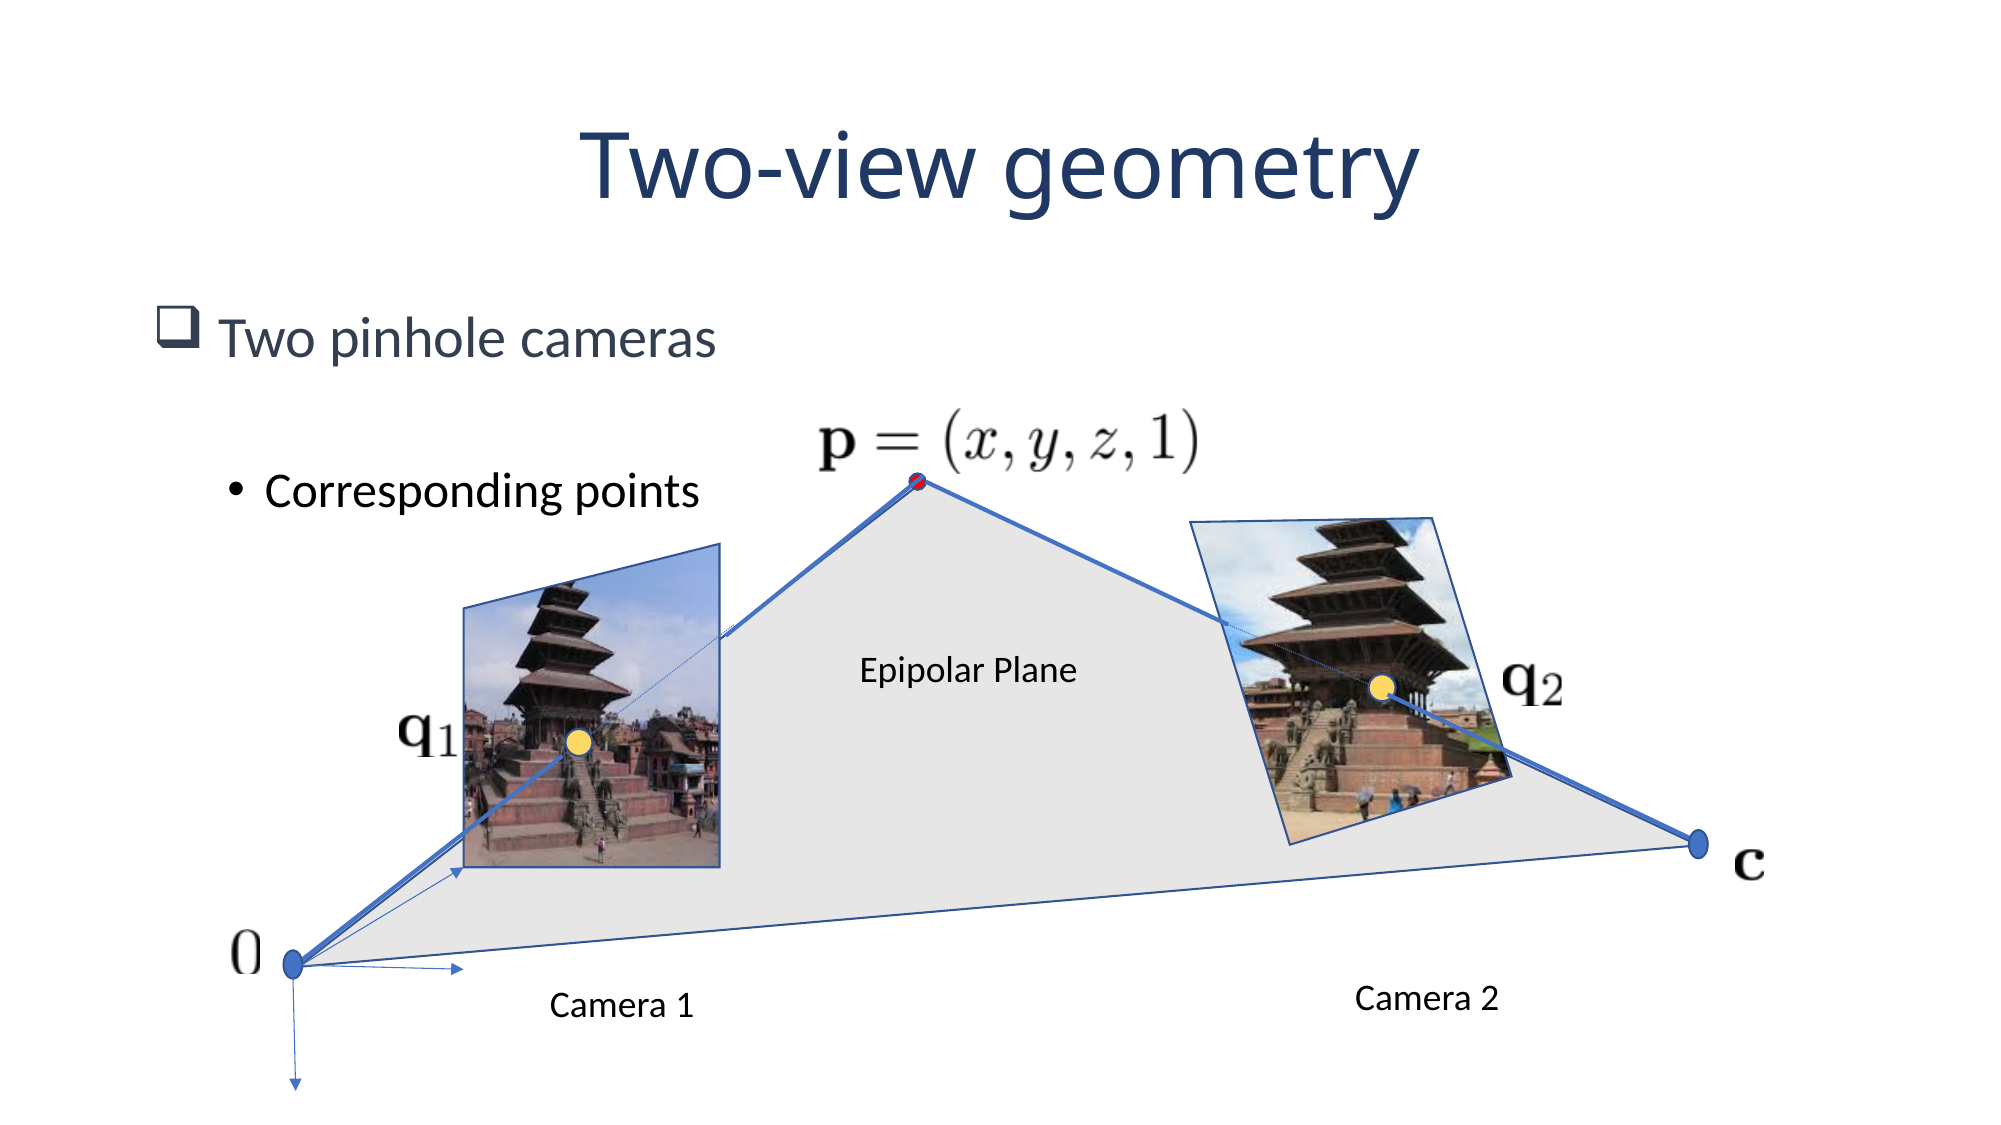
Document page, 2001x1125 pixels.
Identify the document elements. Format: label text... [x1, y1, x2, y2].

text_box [725, 475, 924, 636]
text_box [562, 624, 734, 756]
list Two pinhole cameras Corresponding points [137, 299, 1863, 1014]
text_box [1687, 829, 1709, 860]
text_box [1220, 625, 1228, 648]
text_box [284, 755, 563, 974]
text_box Camera 1 [535, 973, 710, 1033]
picture [399, 714, 458, 757]
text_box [292, 975, 296, 1091]
picture [230, 929, 260, 974]
text_box [563, 756, 721, 869]
text_box [284, 974, 301, 980]
text_box [462, 542, 721, 755]
text_box Epipolar Plane [844, 637, 1093, 698]
text_box [1367, 673, 1397, 703]
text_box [1387, 694, 1696, 841]
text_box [299, 965, 464, 970]
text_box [1228, 624, 1384, 691]
title Two-view geometry [137, 59, 1863, 278]
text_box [302, 867, 464, 965]
picture [1503, 663, 1562, 706]
picture [1735, 848, 1765, 881]
picture [818, 408, 1198, 474]
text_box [925, 481, 1229, 625]
text_box Camera 2 [1340, 965, 1515, 1026]
text_box [1241, 691, 1387, 847]
text_box [1229, 517, 1488, 694]
